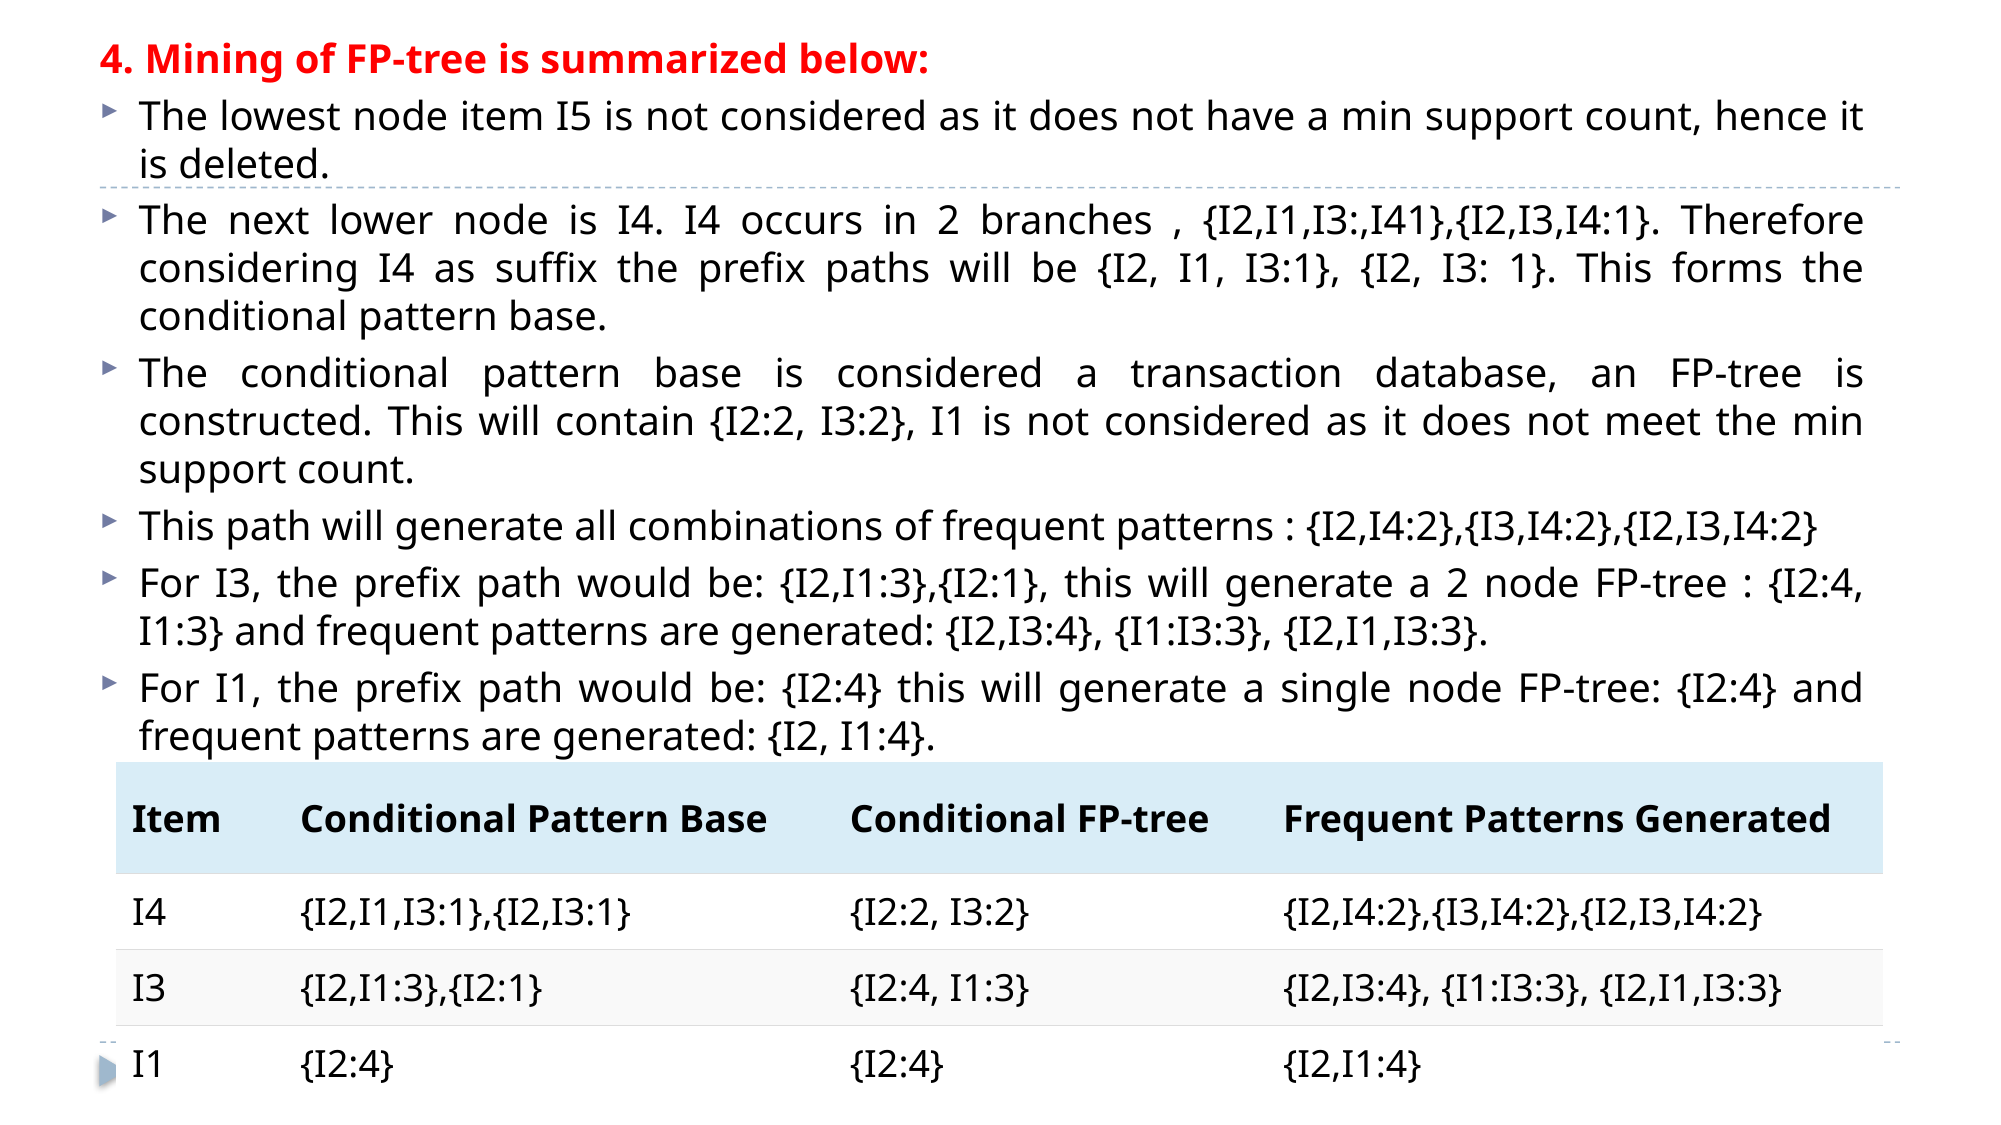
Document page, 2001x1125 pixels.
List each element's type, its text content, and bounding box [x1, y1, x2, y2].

table_cell {I2,I1:3},{I2:1} [283, 950, 833, 1025]
table_cell I1 [116, 1026, 283, 1101]
table_cell {I2:4} [833, 1026, 1267, 1101]
table_header Conditional FP-tree [833, 762, 1267, 873]
list 4. Mining of FP-tree is summarized below: The lowest node item I5 is not considered as it does not have a min support count, hence it is deleted. The next lower node is I4. I4 occurs in 2 branches , {I2,I1,I3:,I41},{I2,I3,I4:1}. Therefore considering I4 as suffix the prefix paths will be {I2, I1, I3:1}, {I2, I3: 1}. This forms the conditional pattern base. The conditional pattern base is considered a transaction database, an FP-tree is constructed. This will contain {I2:2, I3:2}, I1 is not considered as it does not meet the min support count. This path will generate all combinations of frequent patterns : {I2,I4:2},{I3,I4:2},{I2,I3,I4:2} For I3, the prefix path would be: {I2,I1:3},{I2:1}, this will generate a 2 node FP-tree : {I2:4, I1:3} and frequent patterns are generated: {I2,I3:4}, {I1:I3:3}, {I2,I1,I3:3}. For I1, the prefix path would be: {I2:4} this will generate a single node FP-tree: {I2:4} and frequent patterns are generated: {I2, I1:4}. [83, 24, 1884, 768]
table_header Item [116, 762, 283, 873]
table_cell I4 [116, 874, 283, 949]
table_cell {I2,I1:4} [1267, 1026, 1883, 1101]
table_cell {I2,I1,I3:1},{I2,I3:1} [283, 874, 833, 949]
table_cell {I2:4} [283, 1026, 833, 1101]
table_cell {I2:2, I3:2} [833, 874, 1267, 949]
table_header Frequent Patterns Generated [1267, 762, 1883, 873]
table_cell {I2:4, I1:3} [833, 950, 1267, 1025]
table_cell I3 [116, 950, 283, 1025]
table_cell {I2,I4:2},{I3,I4:2},{I2,I3,I4:2} [1267, 874, 1883, 949]
table_header Conditional Pattern Base [283, 762, 833, 873]
table_cell {I2,I3:4}, {I1:I3:3}, {I2,I1,I3:3} [1267, 950, 1883, 1025]
